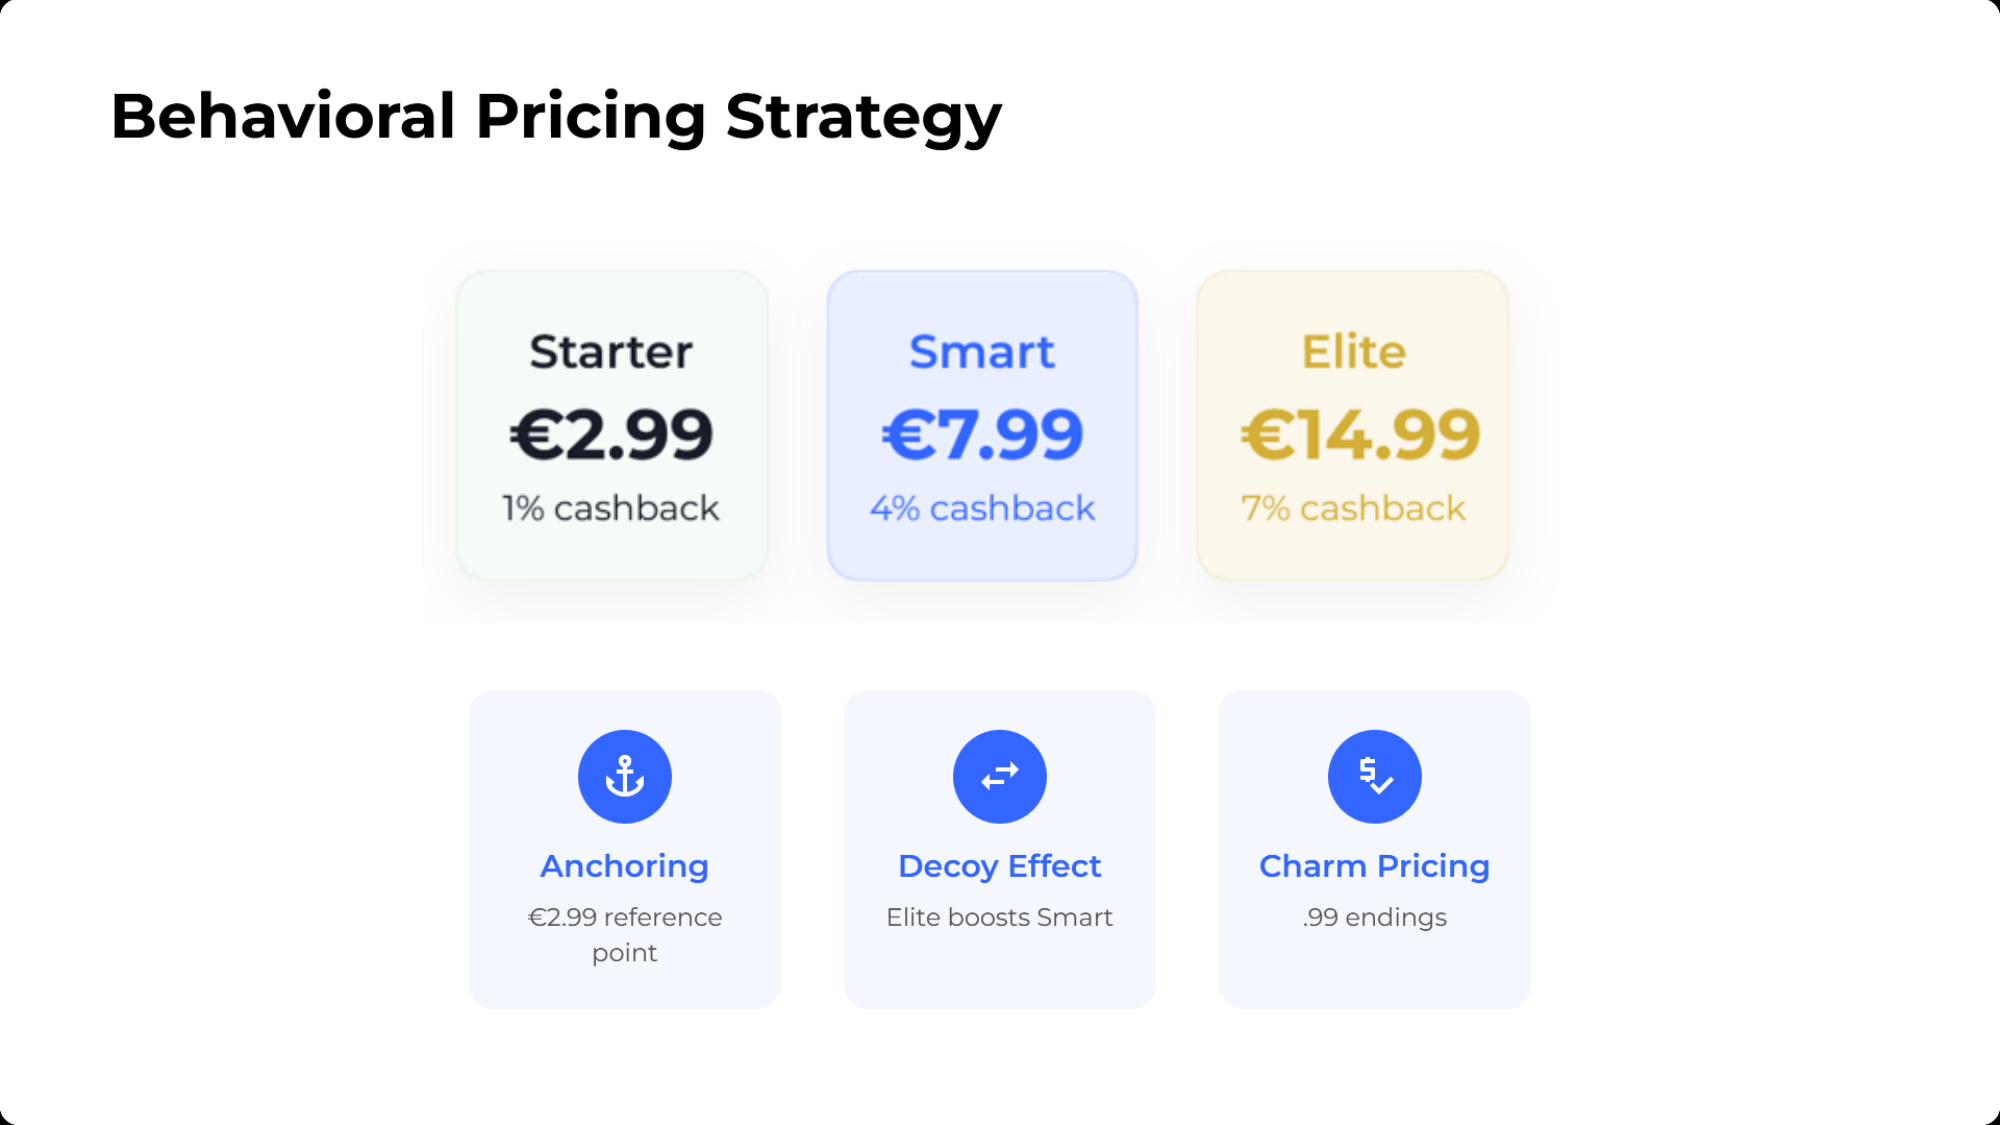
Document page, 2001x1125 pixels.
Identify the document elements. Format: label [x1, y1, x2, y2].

text_box [0, 0, 2000, 1125]
